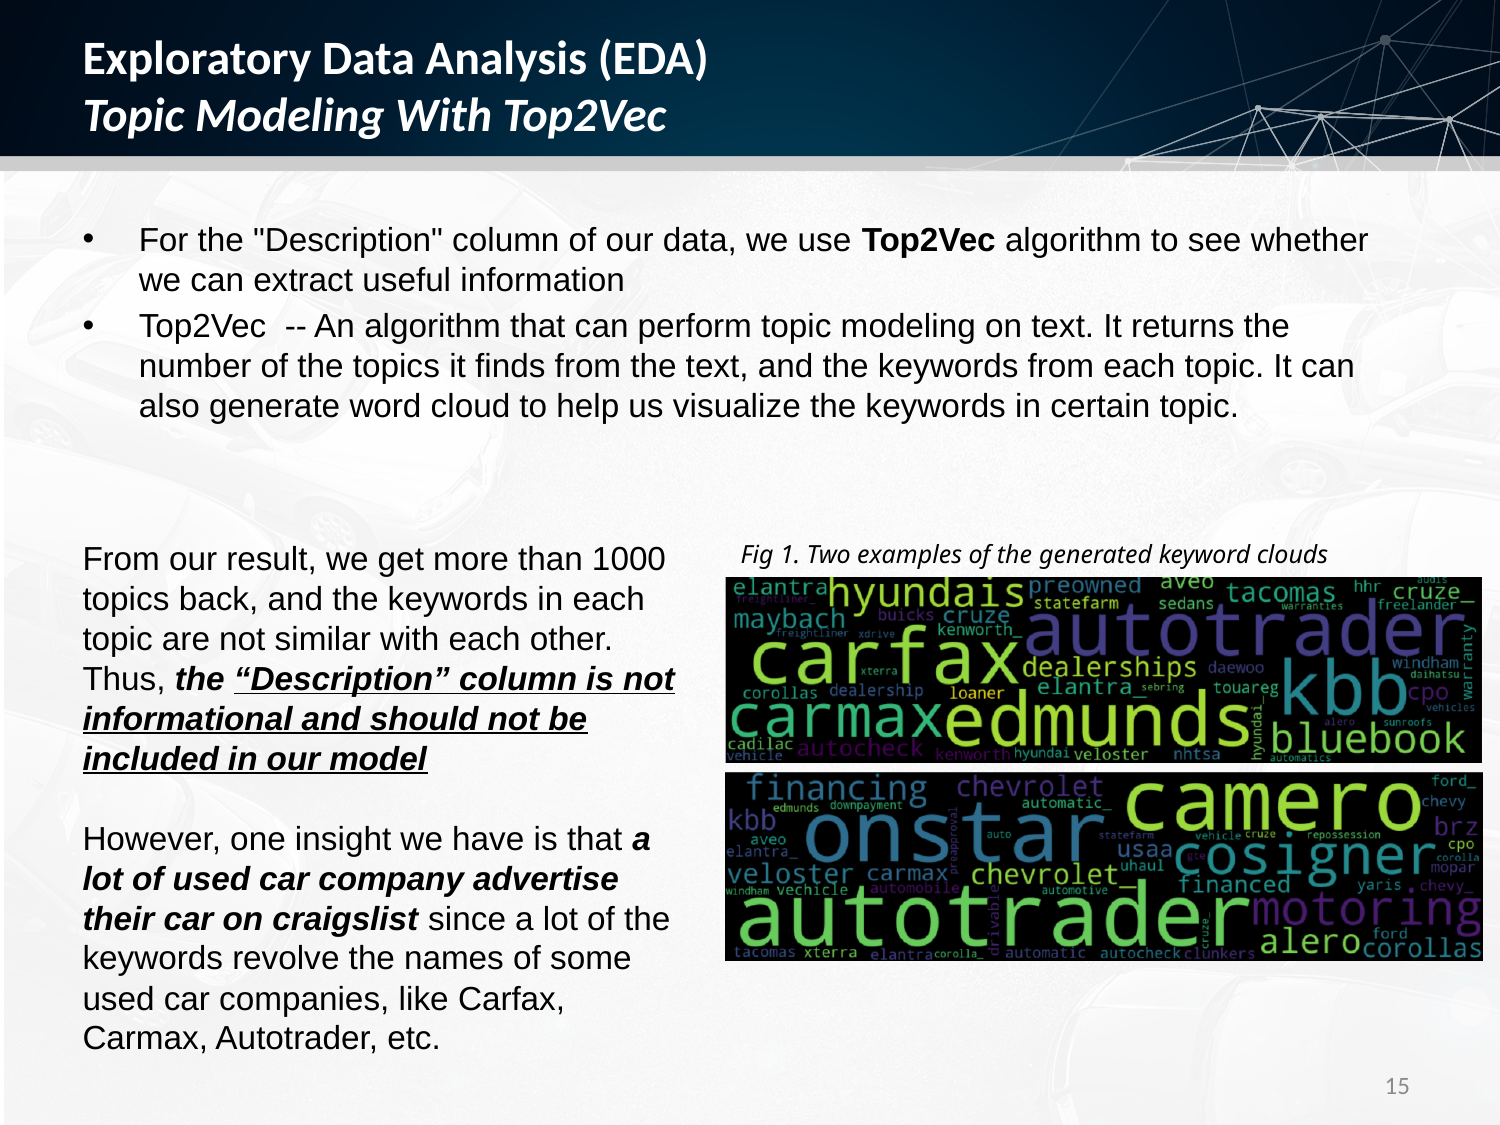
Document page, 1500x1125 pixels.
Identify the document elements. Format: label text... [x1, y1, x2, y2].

title Exploratory Data Analysis (EDA) Topic Modeling With Top2Vec [67, 19, 1424, 149]
slide_number 15 [1074, 1066, 1425, 1103]
text_box Fig 1. Two examples of the generated keyword clouds [725, 531, 1465, 576]
picture [0, 0, 1500, 1125]
list For the "Description" column of our data, we use Top2Vec algorithm to see whether we can extract useful information Top2Vec -- An algorithm that can perform topic modeling on text. It returns the number of the topics it finds from the text, and the keywords from each topic. It can also generate word cloud to help us visualize the keywords in certain topic. [67, 210, 1424, 497]
text_box From our result, we get more than 1000 topics back, and the keywords in each topic are not similar with each other. Thus, the “Description” column is not informational and should not be included in our model However, one insight we have is that a lot of used car company advertise their car on craigslist since a lot of the keywords revolve the names of some used car companies, like Carfax, Carmax, Autotrader, etc. [67, 529, 709, 1104]
